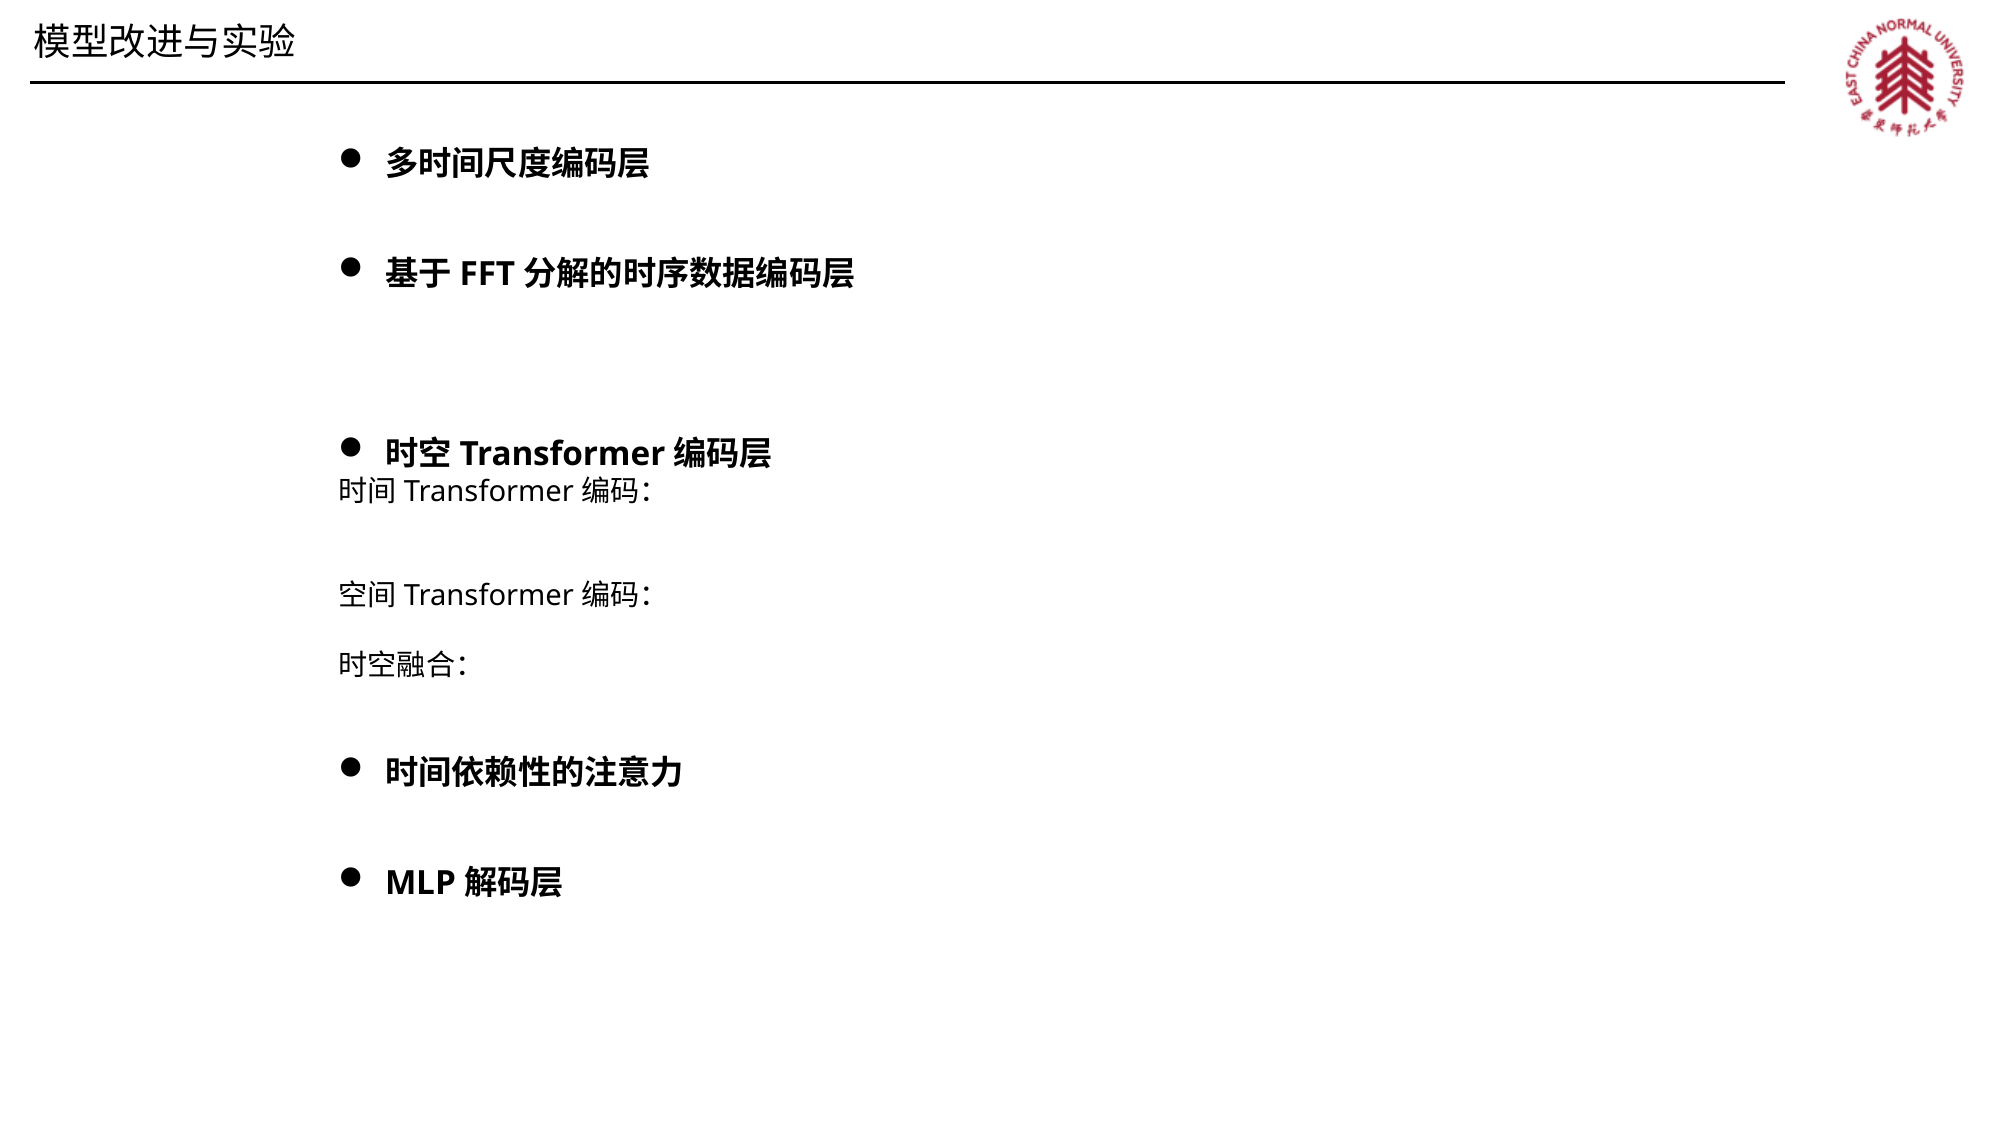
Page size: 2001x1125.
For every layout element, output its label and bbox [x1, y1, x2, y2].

picture [1831, 10, 1981, 150]
text_box [19, 10, 1786, 83]
